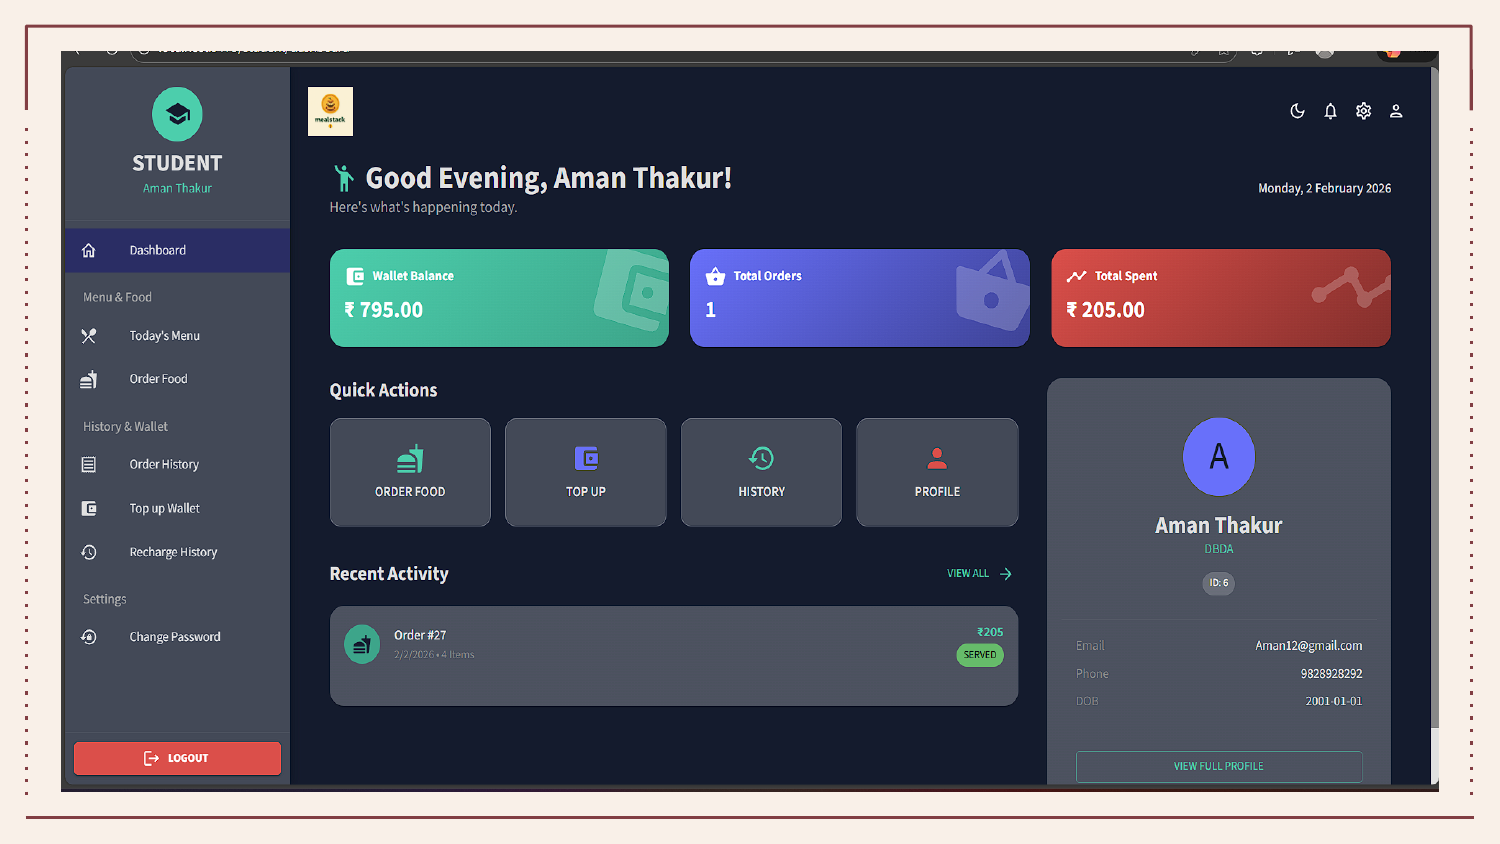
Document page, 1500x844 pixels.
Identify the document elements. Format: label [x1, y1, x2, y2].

picture [61, 51, 1439, 793]
